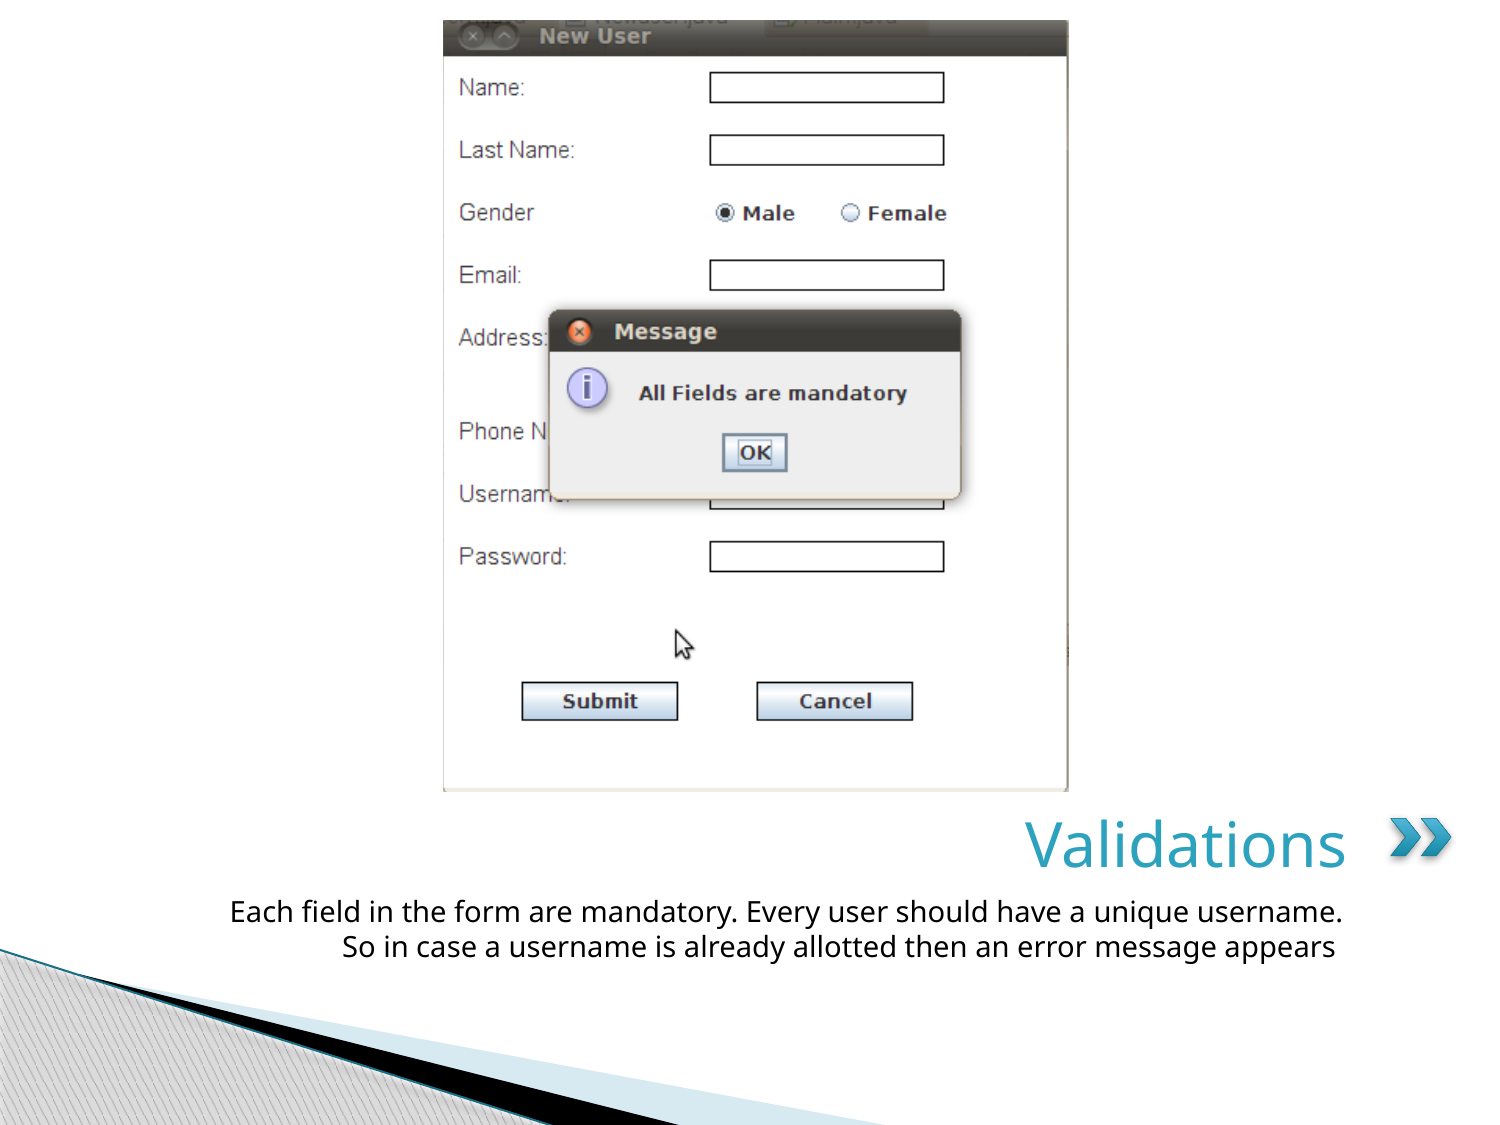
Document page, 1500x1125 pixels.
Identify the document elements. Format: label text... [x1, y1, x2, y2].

picture [442, 18, 1070, 793]
list Each field in the form are mandatory. Every user should have a unique username. So in case a username is already allotted then an error message appears [187, 892, 1363, 1000]
title Validations [37, 798, 1363, 891]
